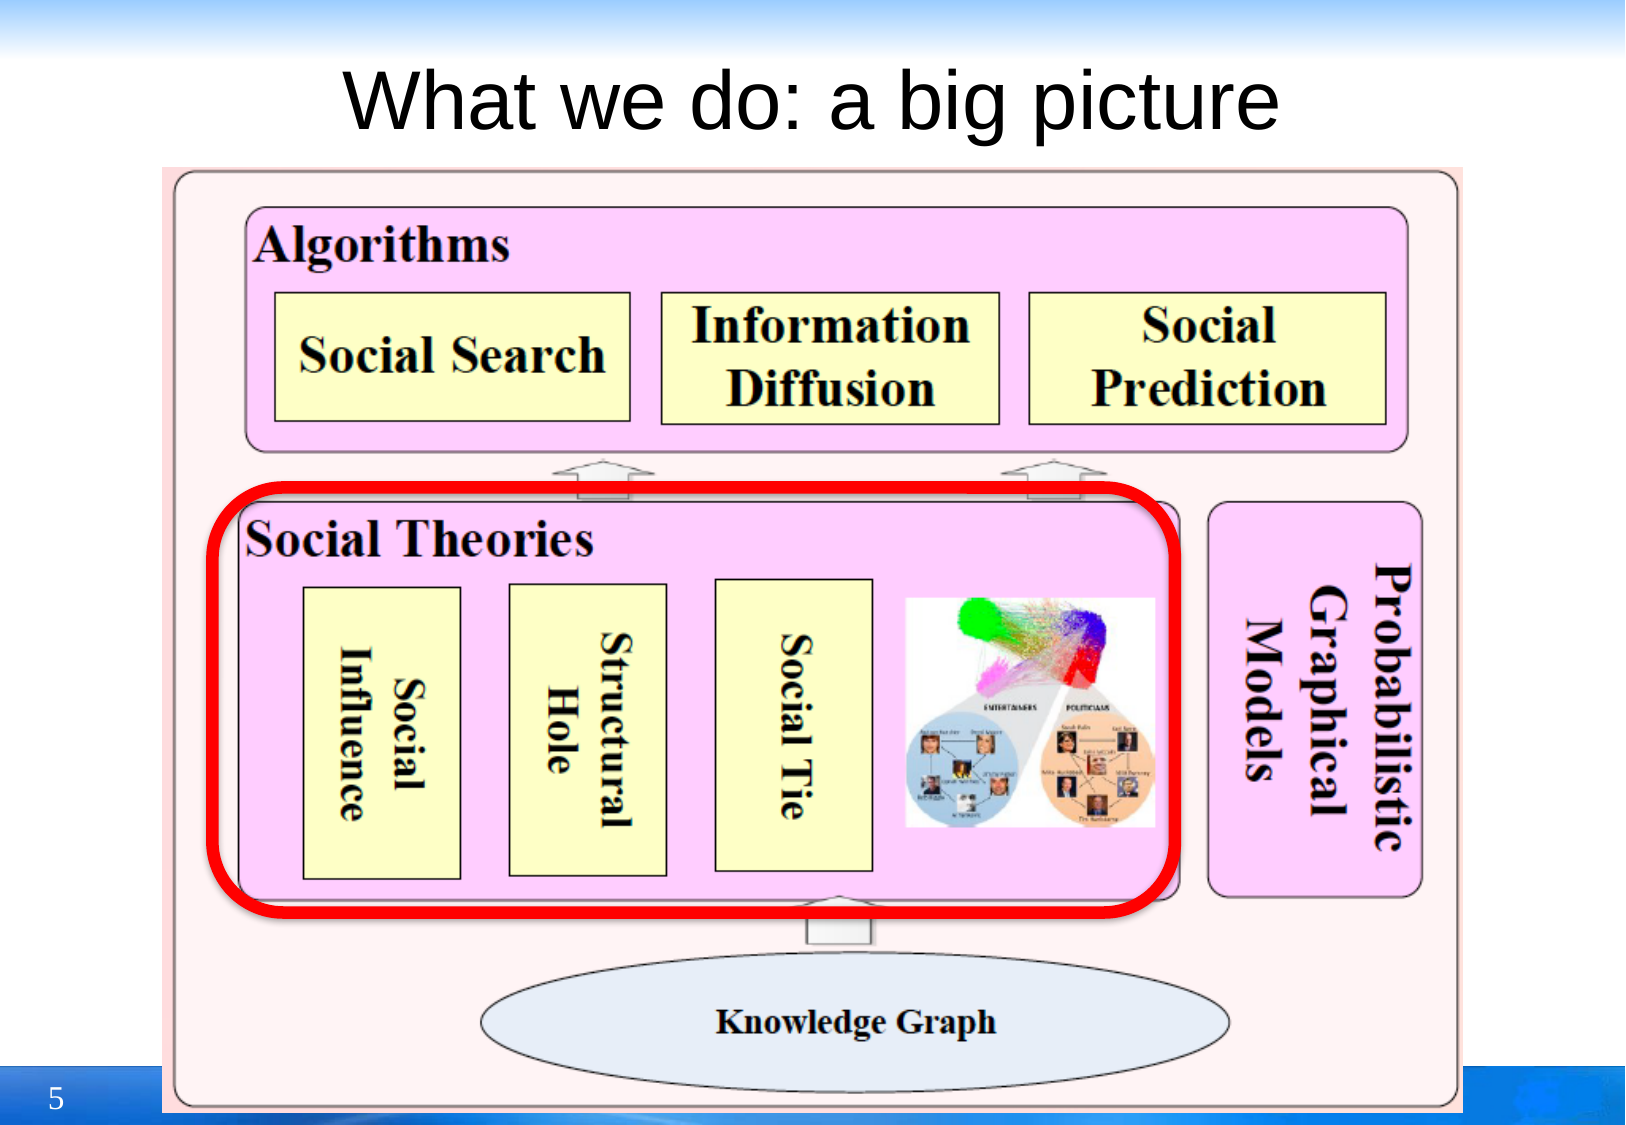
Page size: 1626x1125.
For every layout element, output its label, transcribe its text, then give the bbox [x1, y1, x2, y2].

title What we do: a big picture [44, 30, 1581, 162]
picture [0, 166, 1625, 1125]
